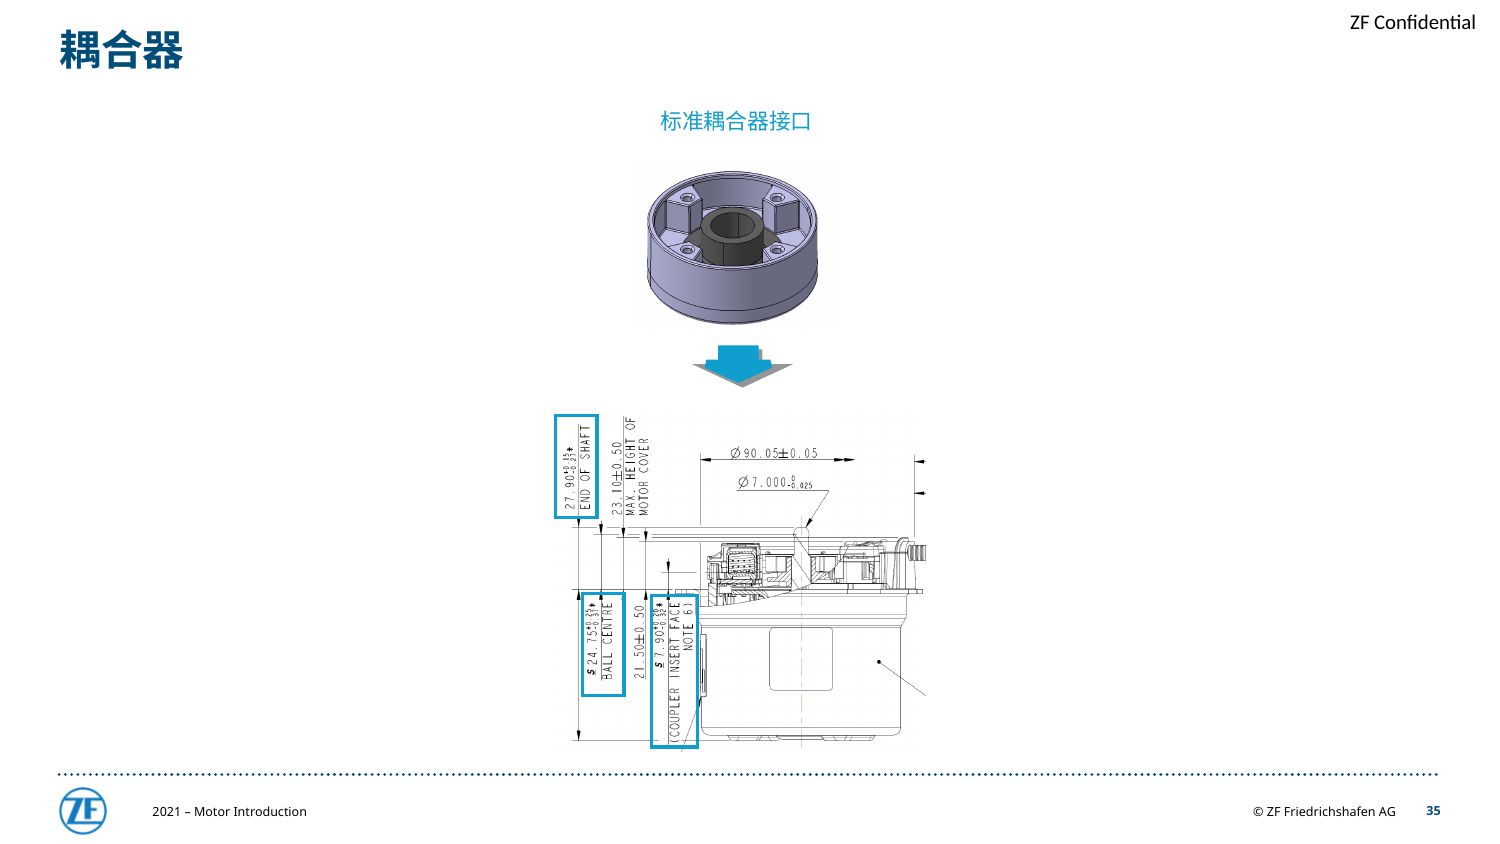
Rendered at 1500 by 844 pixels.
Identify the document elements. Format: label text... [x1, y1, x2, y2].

text_box [706, 349, 771, 379]
picture [635, 160, 840, 331]
footer 2021 – Motor Introduction [152, 802, 1009, 820]
title 耦合器 [59, 23, 1441, 121]
picture [59, 787, 107, 835]
slide_number 35 [1411, 802, 1441, 820]
text_box 标准耦合器接口 [645, 100, 828, 142]
picture [552, 406, 926, 753]
